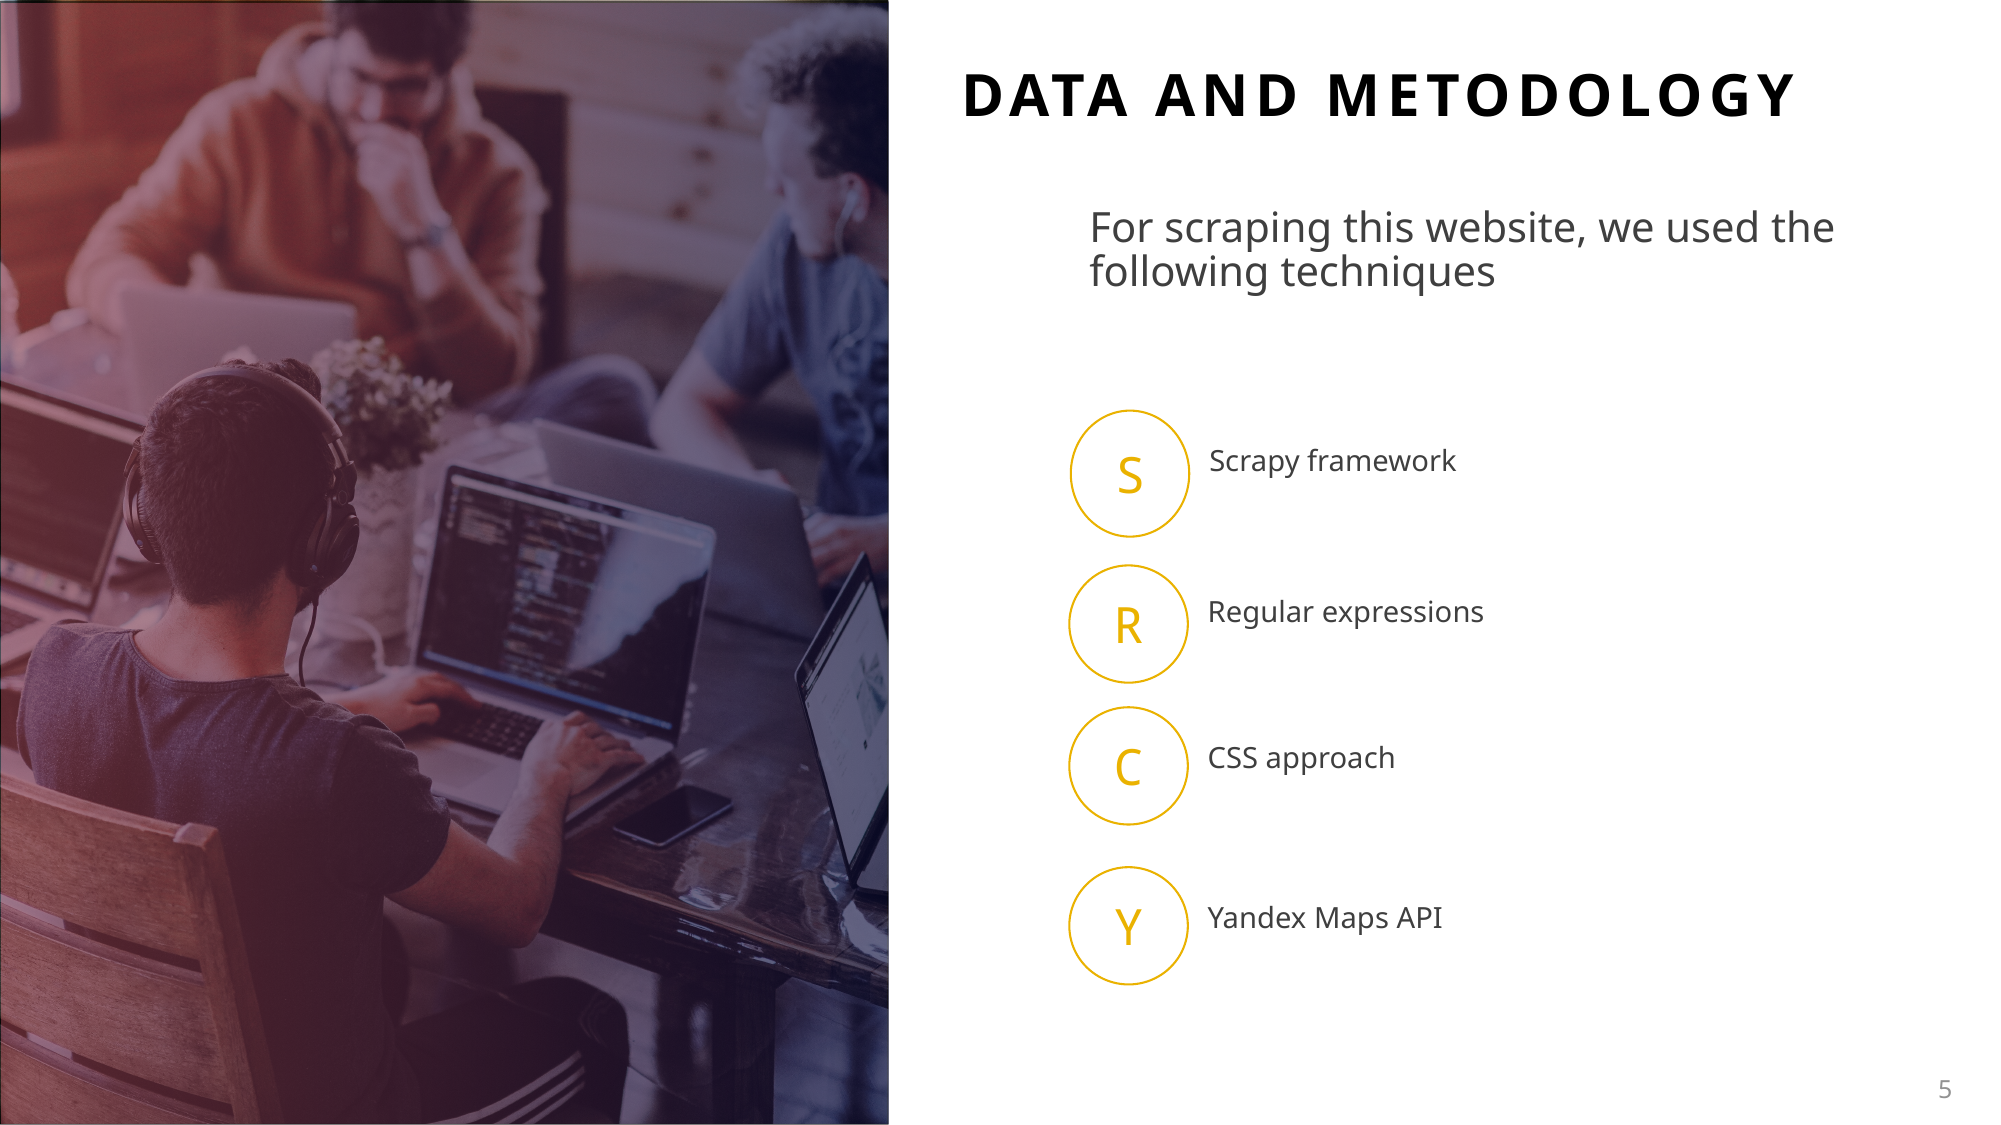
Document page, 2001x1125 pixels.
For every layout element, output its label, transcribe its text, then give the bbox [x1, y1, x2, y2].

slide_number 5 [1894, 1061, 1968, 1121]
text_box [1070, 410, 1605, 537]
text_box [1069, 707, 1604, 825]
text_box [1069, 565, 1604, 701]
picture [0, 0, 889, 1125]
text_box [1069, 867, 1604, 985]
text_box For scraping this website, we used the following techniques [1069, 199, 1863, 306]
title DATA AND METODOLOGY [946, 50, 1938, 145]
